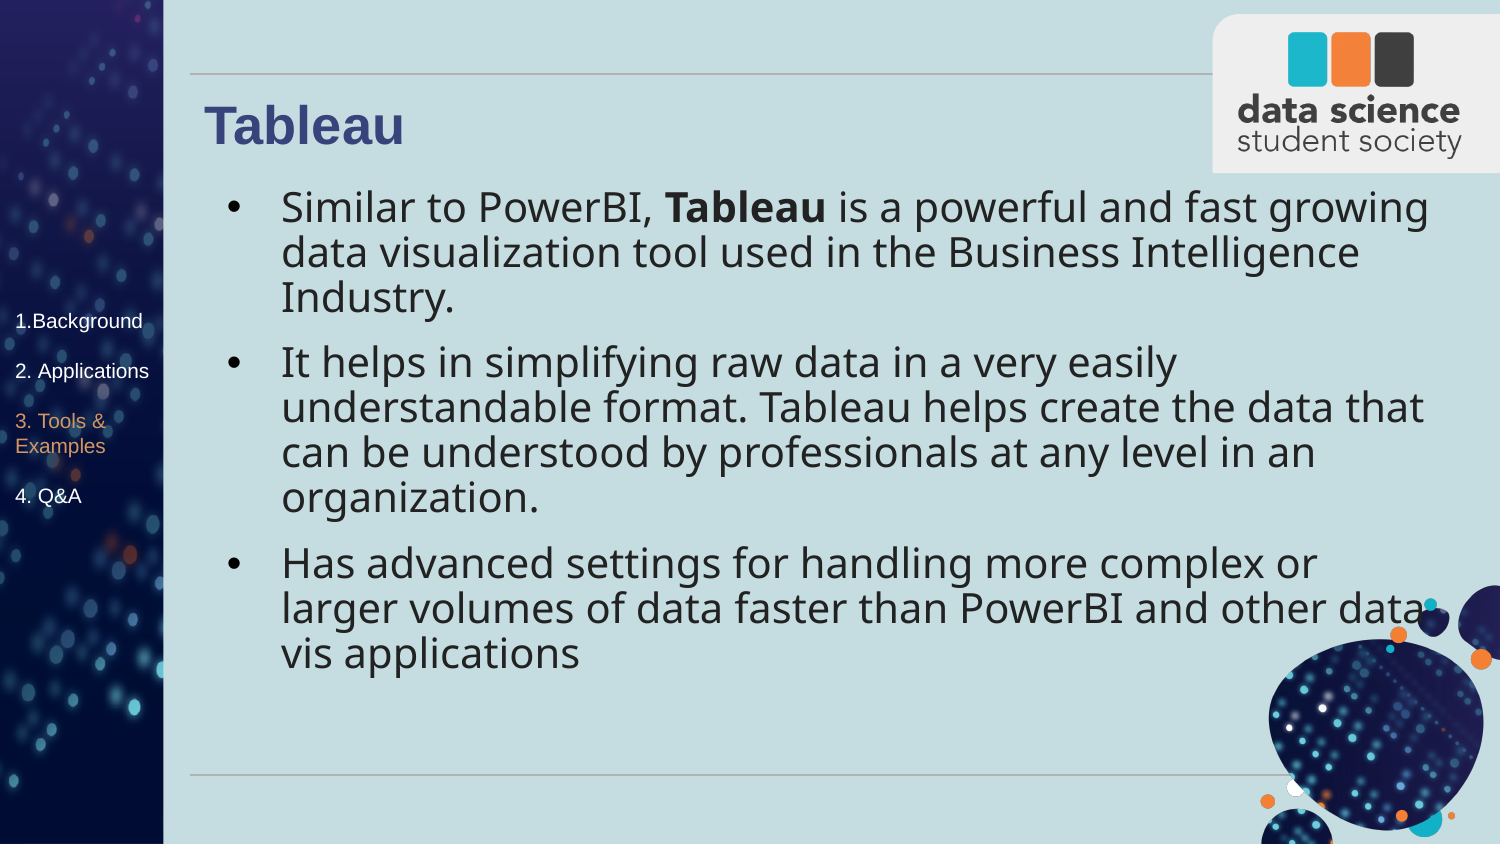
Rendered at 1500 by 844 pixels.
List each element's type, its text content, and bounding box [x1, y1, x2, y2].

list Similar to PowerBI, Tableau is a powerful and fast growing data visualization tool used in the Business Intelligence Industry. It helps in simplifying raw data in a very easily understandable format. Tableau helps create the data that can be understood by professionals at any level in an organization. Has advanced settings for handling more complex or larger volumes of data faster than PowerBI and other data vis applications [190, 178, 1450, 722]
title Tableau [189, 80, 1052, 164]
picture [0, 0, 164, 844]
picture [1252, 584, 1500, 844]
picture [1230, 23, 1472, 164]
